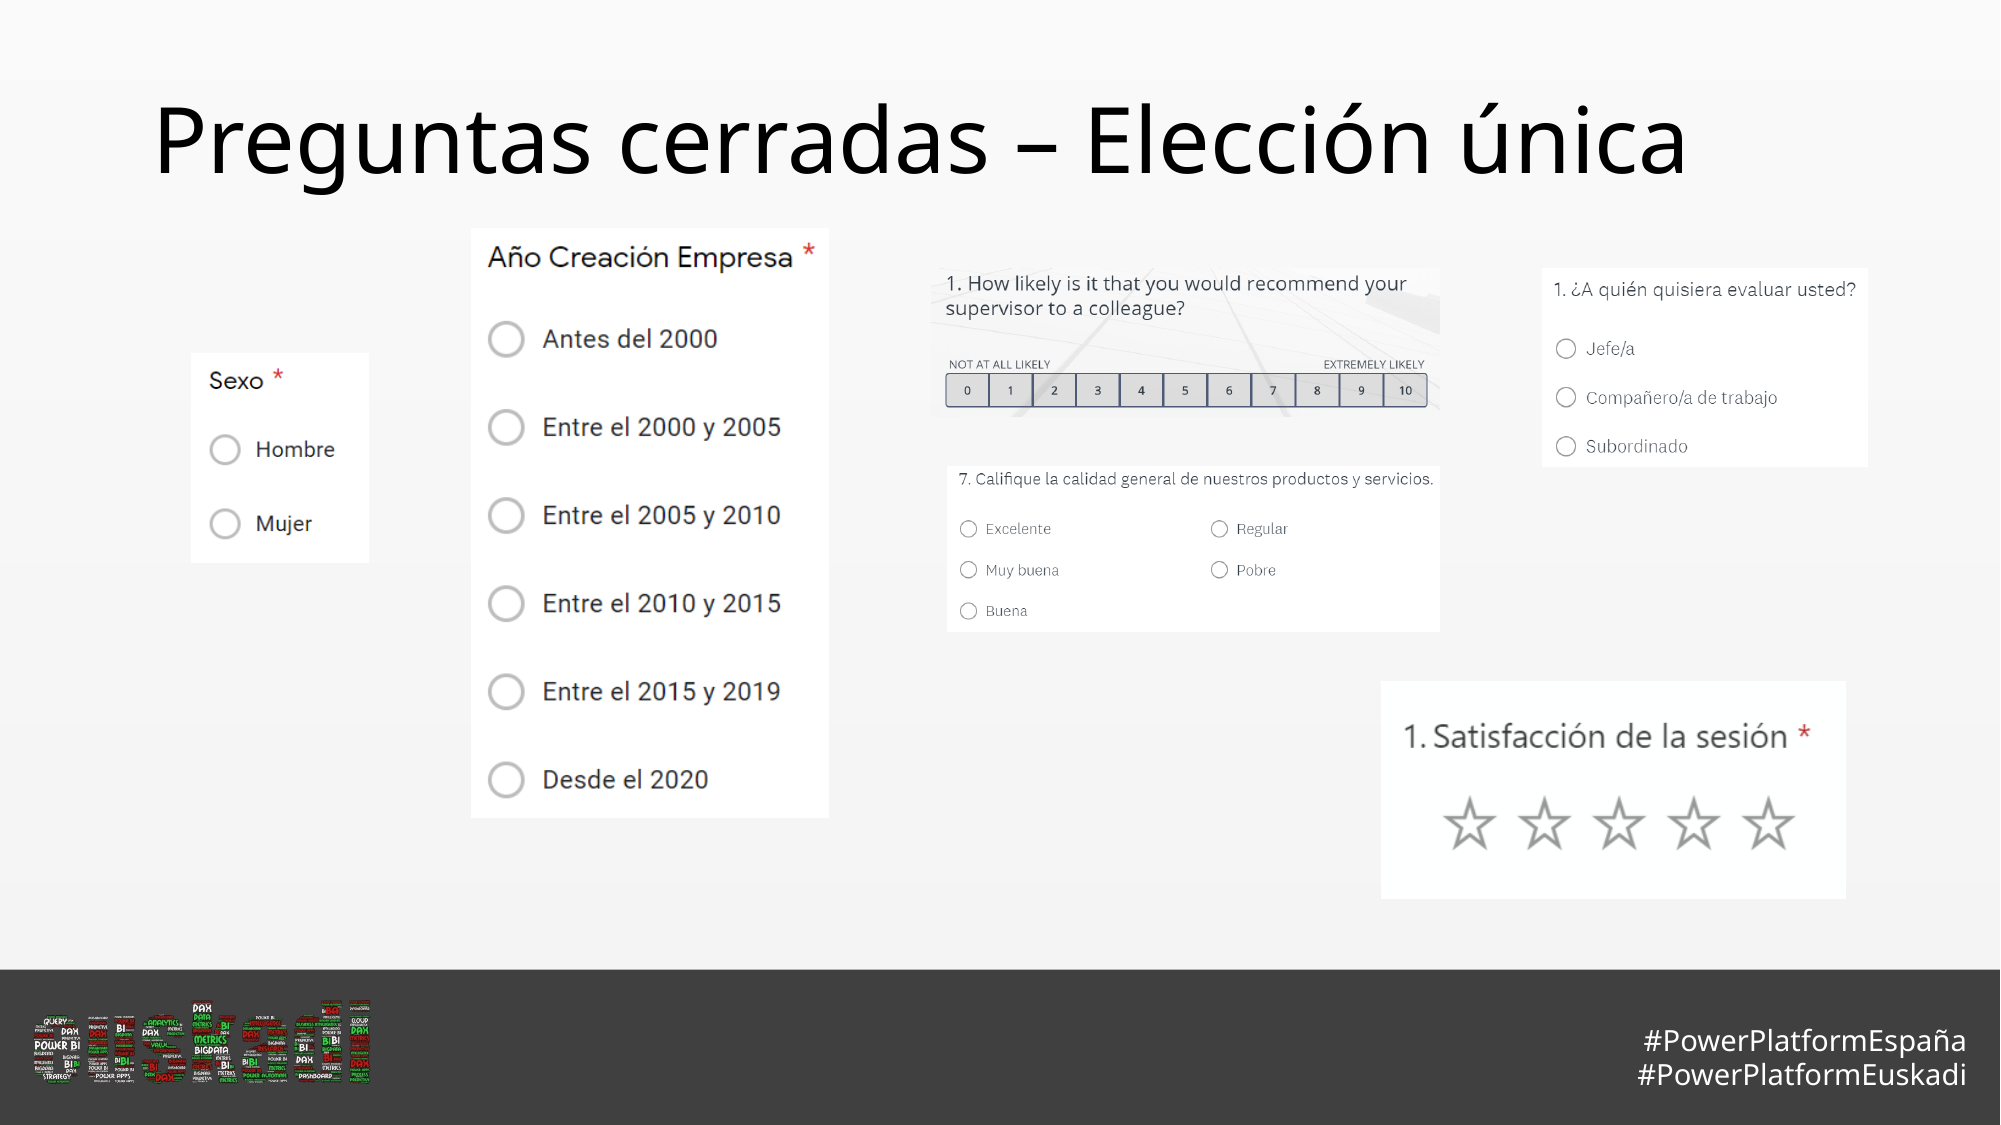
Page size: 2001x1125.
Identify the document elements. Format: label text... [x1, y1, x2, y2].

picture [1381, 680, 1846, 899]
picture [471, 228, 829, 818]
picture [191, 352, 369, 563]
picture [931, 268, 1440, 417]
picture [1542, 268, 1868, 467]
title Preguntas cerradas – Elección única [137, 59, 1863, 229]
picture [947, 466, 1440, 632]
picture [24, 998, 380, 1086]
